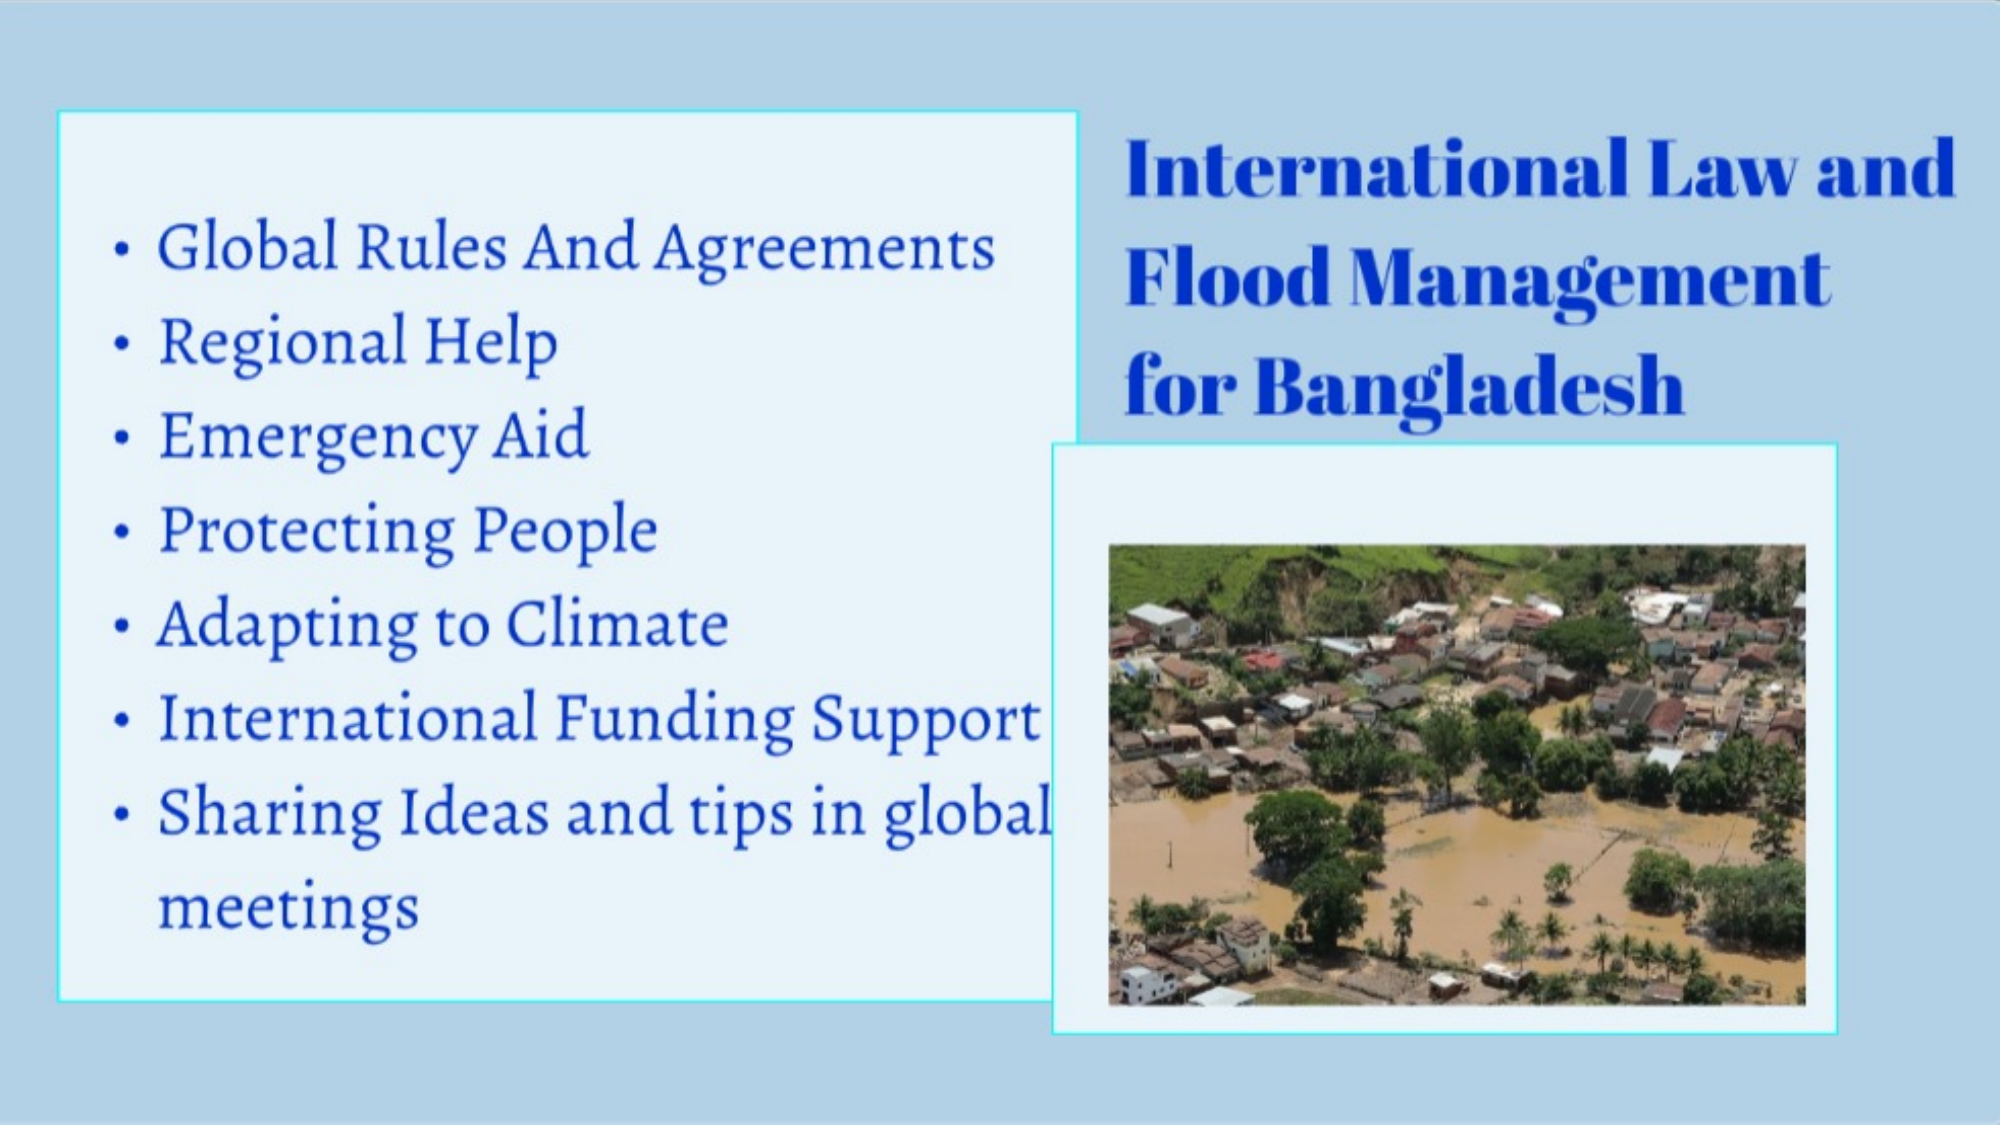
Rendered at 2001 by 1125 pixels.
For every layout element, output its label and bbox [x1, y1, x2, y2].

list [0, 0, 2000, 1125]
